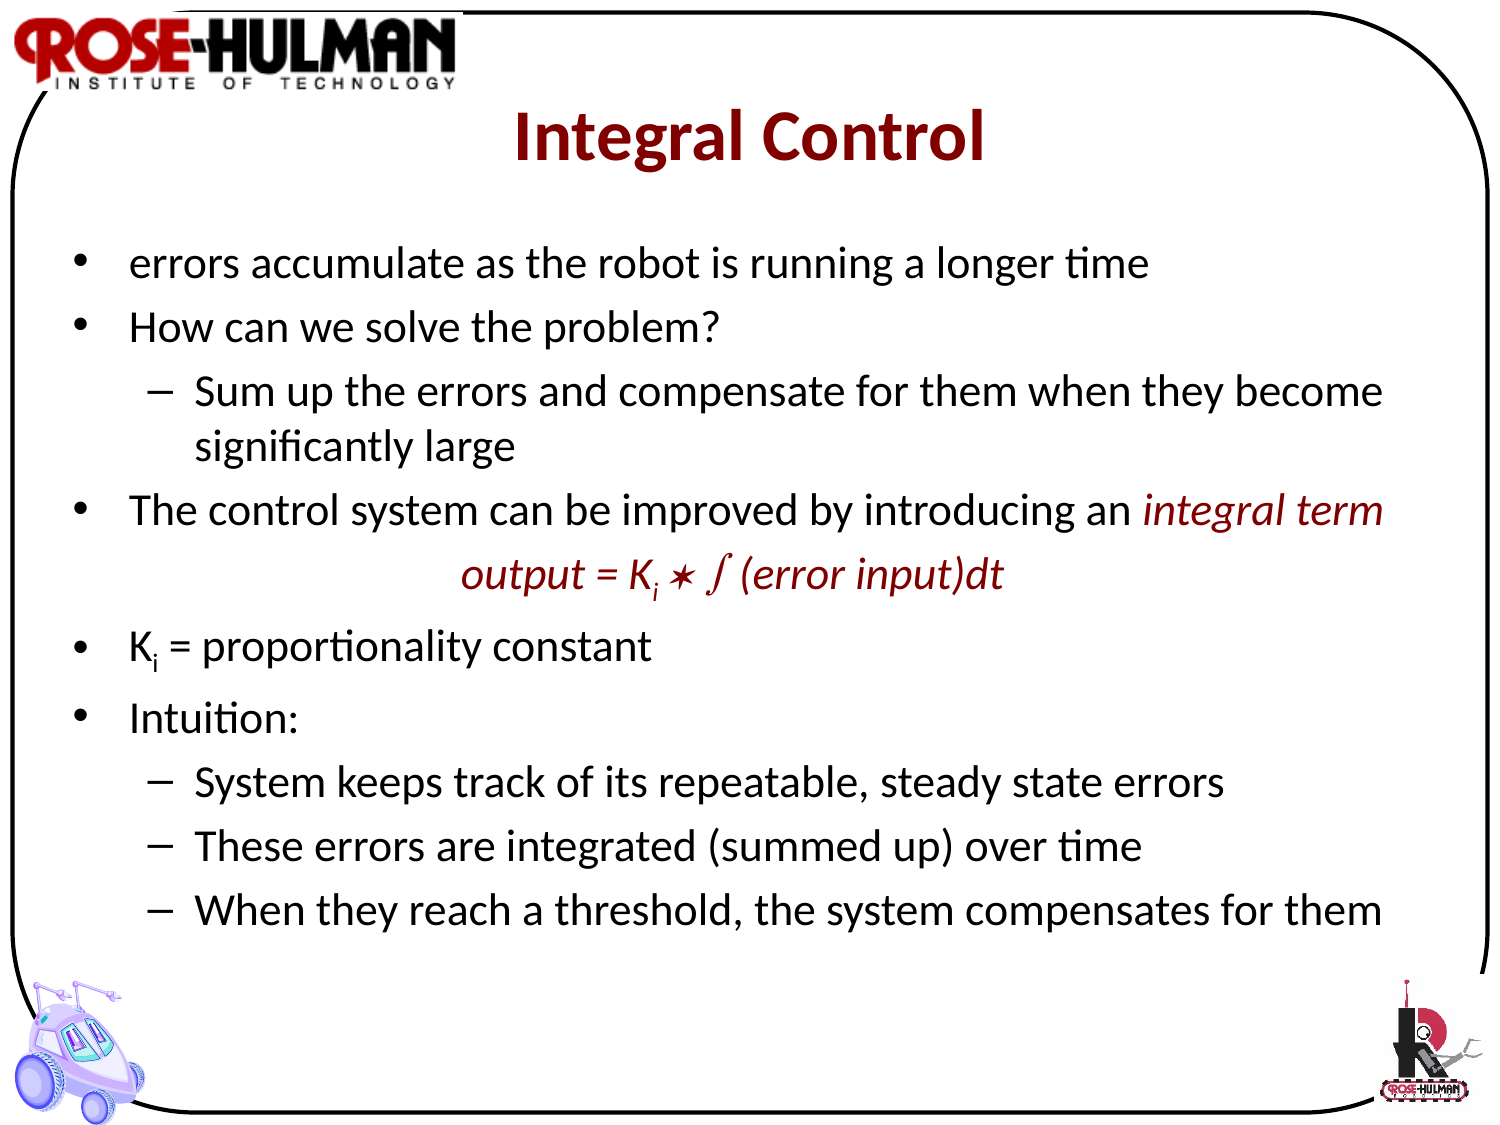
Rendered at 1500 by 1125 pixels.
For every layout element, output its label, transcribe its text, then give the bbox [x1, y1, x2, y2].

title Integral Control [75, 75, 1425, 188]
picture [10, 12, 463, 91]
picture [1374, 974, 1488, 1113]
list errors accumulate as the robot is running a longer time How can we solve the problem? Sum up the errors and compensate for them when they become significantly large The control system can be improved by introducing an integral term output = Ki   (error input)dt Ki = proportionality constant Intuition: System keeps track of its repeatable, steady state errors These errors are integrated (summed up) over time When they reach a threshold, the system compensates for them [57, 224, 1408, 1042]
